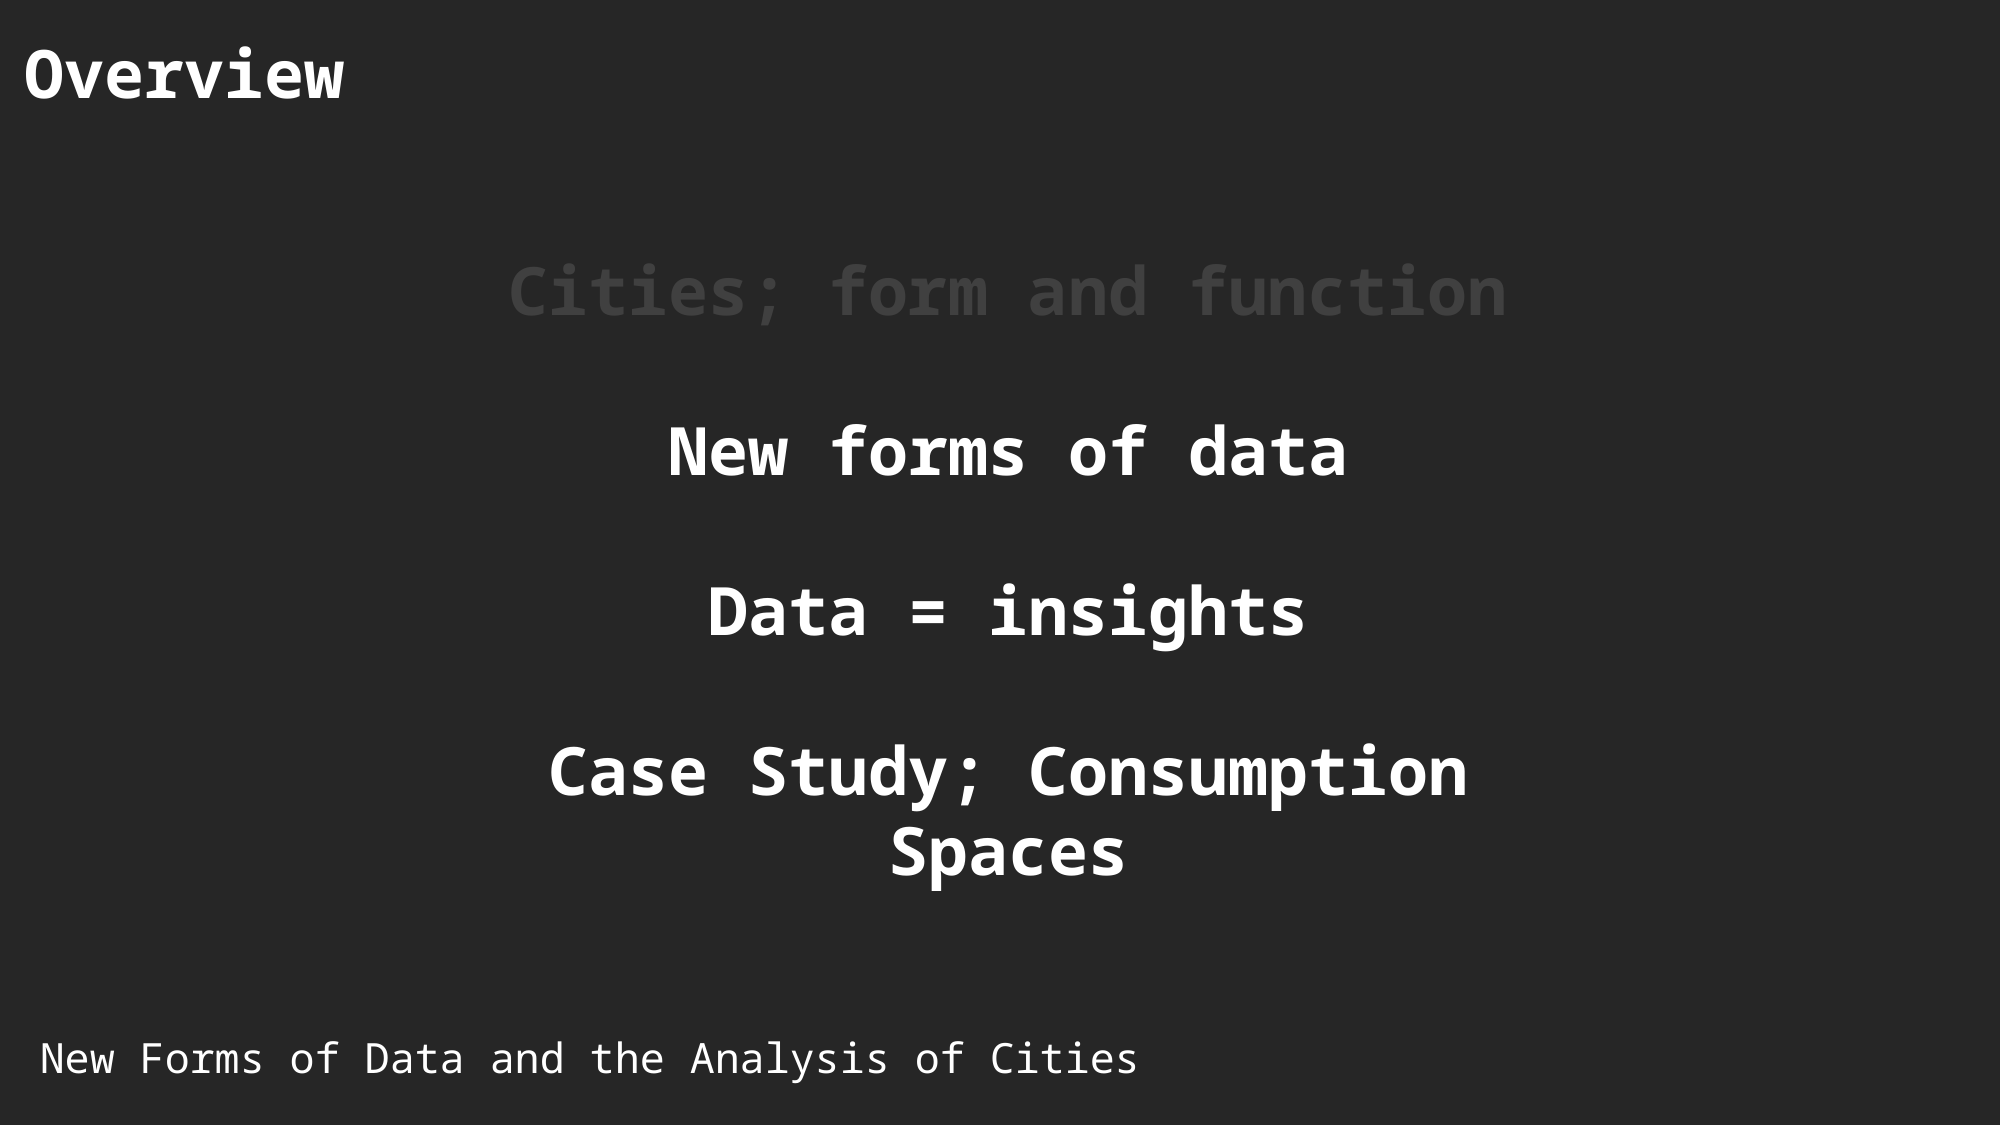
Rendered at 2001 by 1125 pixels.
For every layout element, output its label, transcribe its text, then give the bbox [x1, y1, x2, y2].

text_box New Forms of Data and the Analysis of Cities [24, 1024, 1667, 1090]
text_box Cities; form and function New forms of data Data = insights Case Study; Consumption Spaces [459, 241, 1557, 896]
text_box Overview [0, 24, 480, 120]
